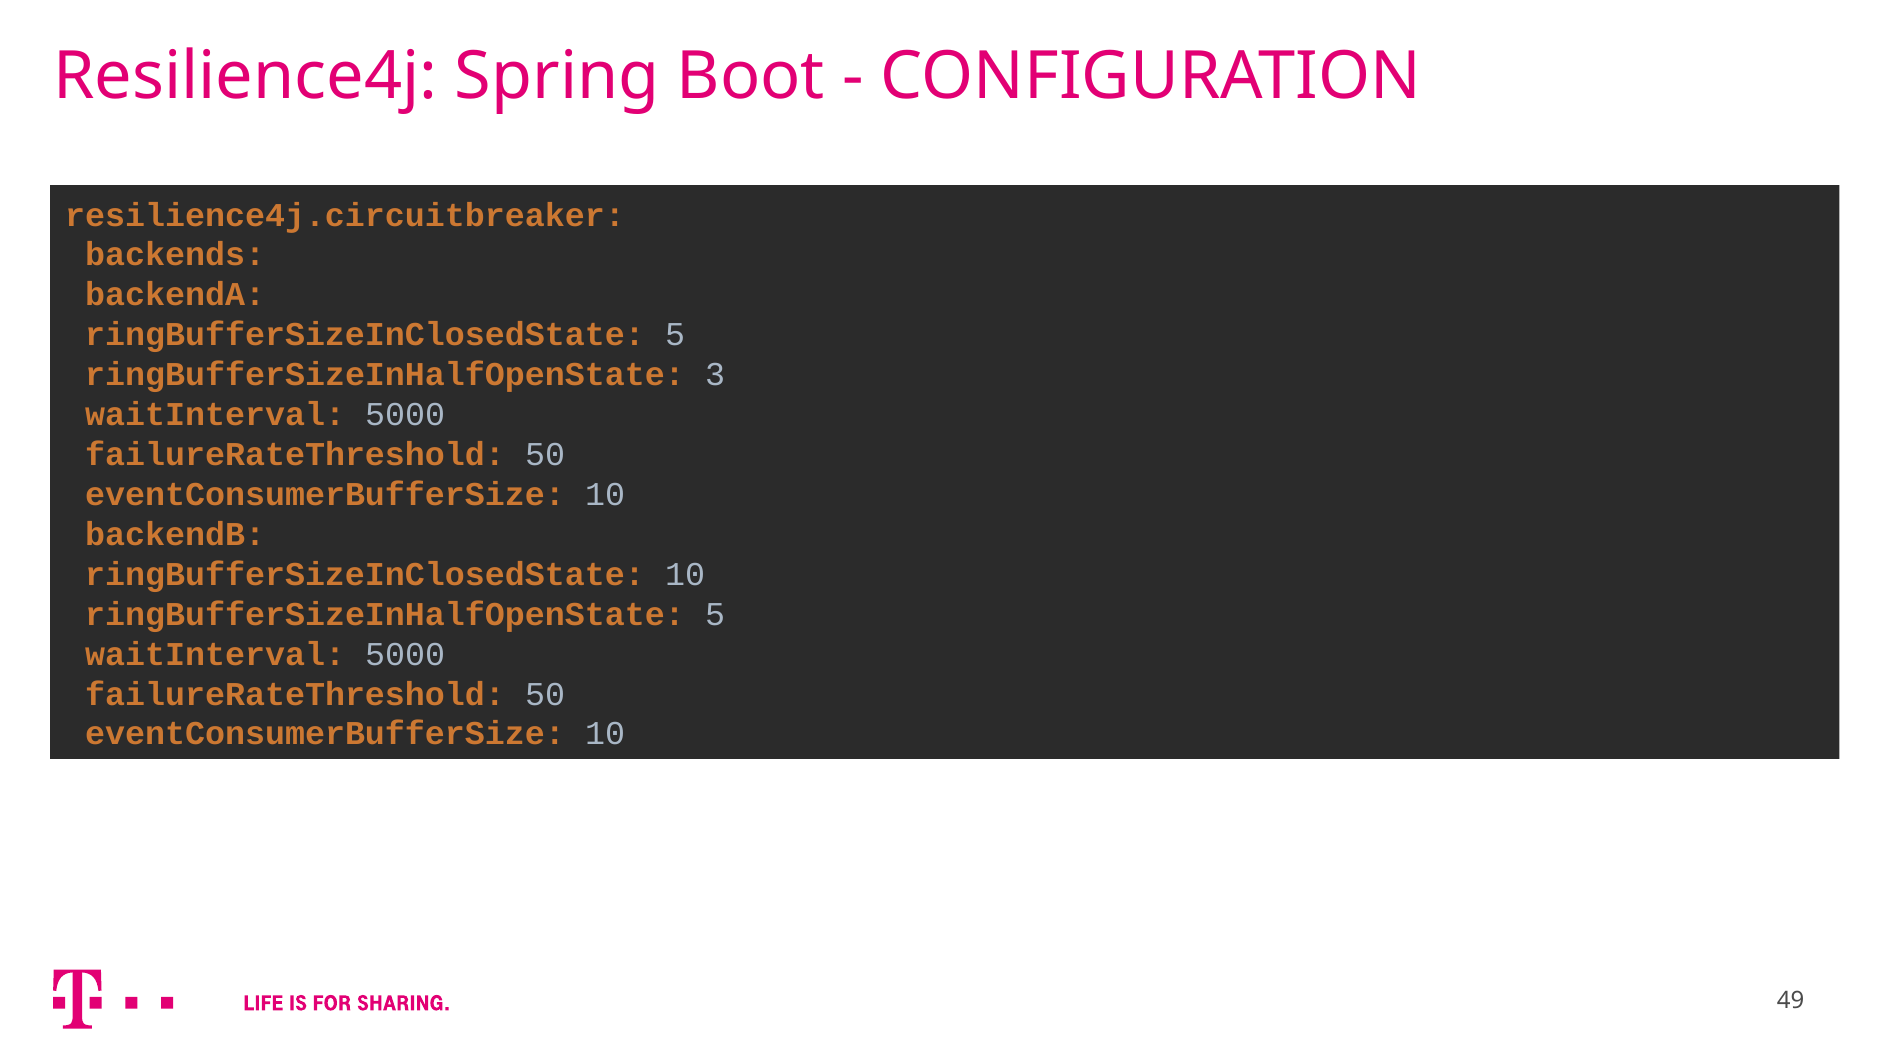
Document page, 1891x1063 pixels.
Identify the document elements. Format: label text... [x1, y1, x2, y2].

text_box resilience4j.circuitbreaker: backends: backendA: ringBufferSizeInClosedState: 5 ringBufferSizeInHalfOpenState: 3 waitInterval: 5000 failureRateThreshold: 50 eventConsumerBufferSize: 10 backendB: ringBufferSizeInClosedState: 10 ringBufferSizeInHalfOpenState: 5 waitInterval: 5000 failureRateThreshold: 50 eventConsumerBufferSize: 10 [50, 185, 1840, 759]
title Resilience4j: Spring Boot - CONFIGURATION [52, 41, 1837, 125]
slide_number 49 [1776, 978, 1837, 1024]
